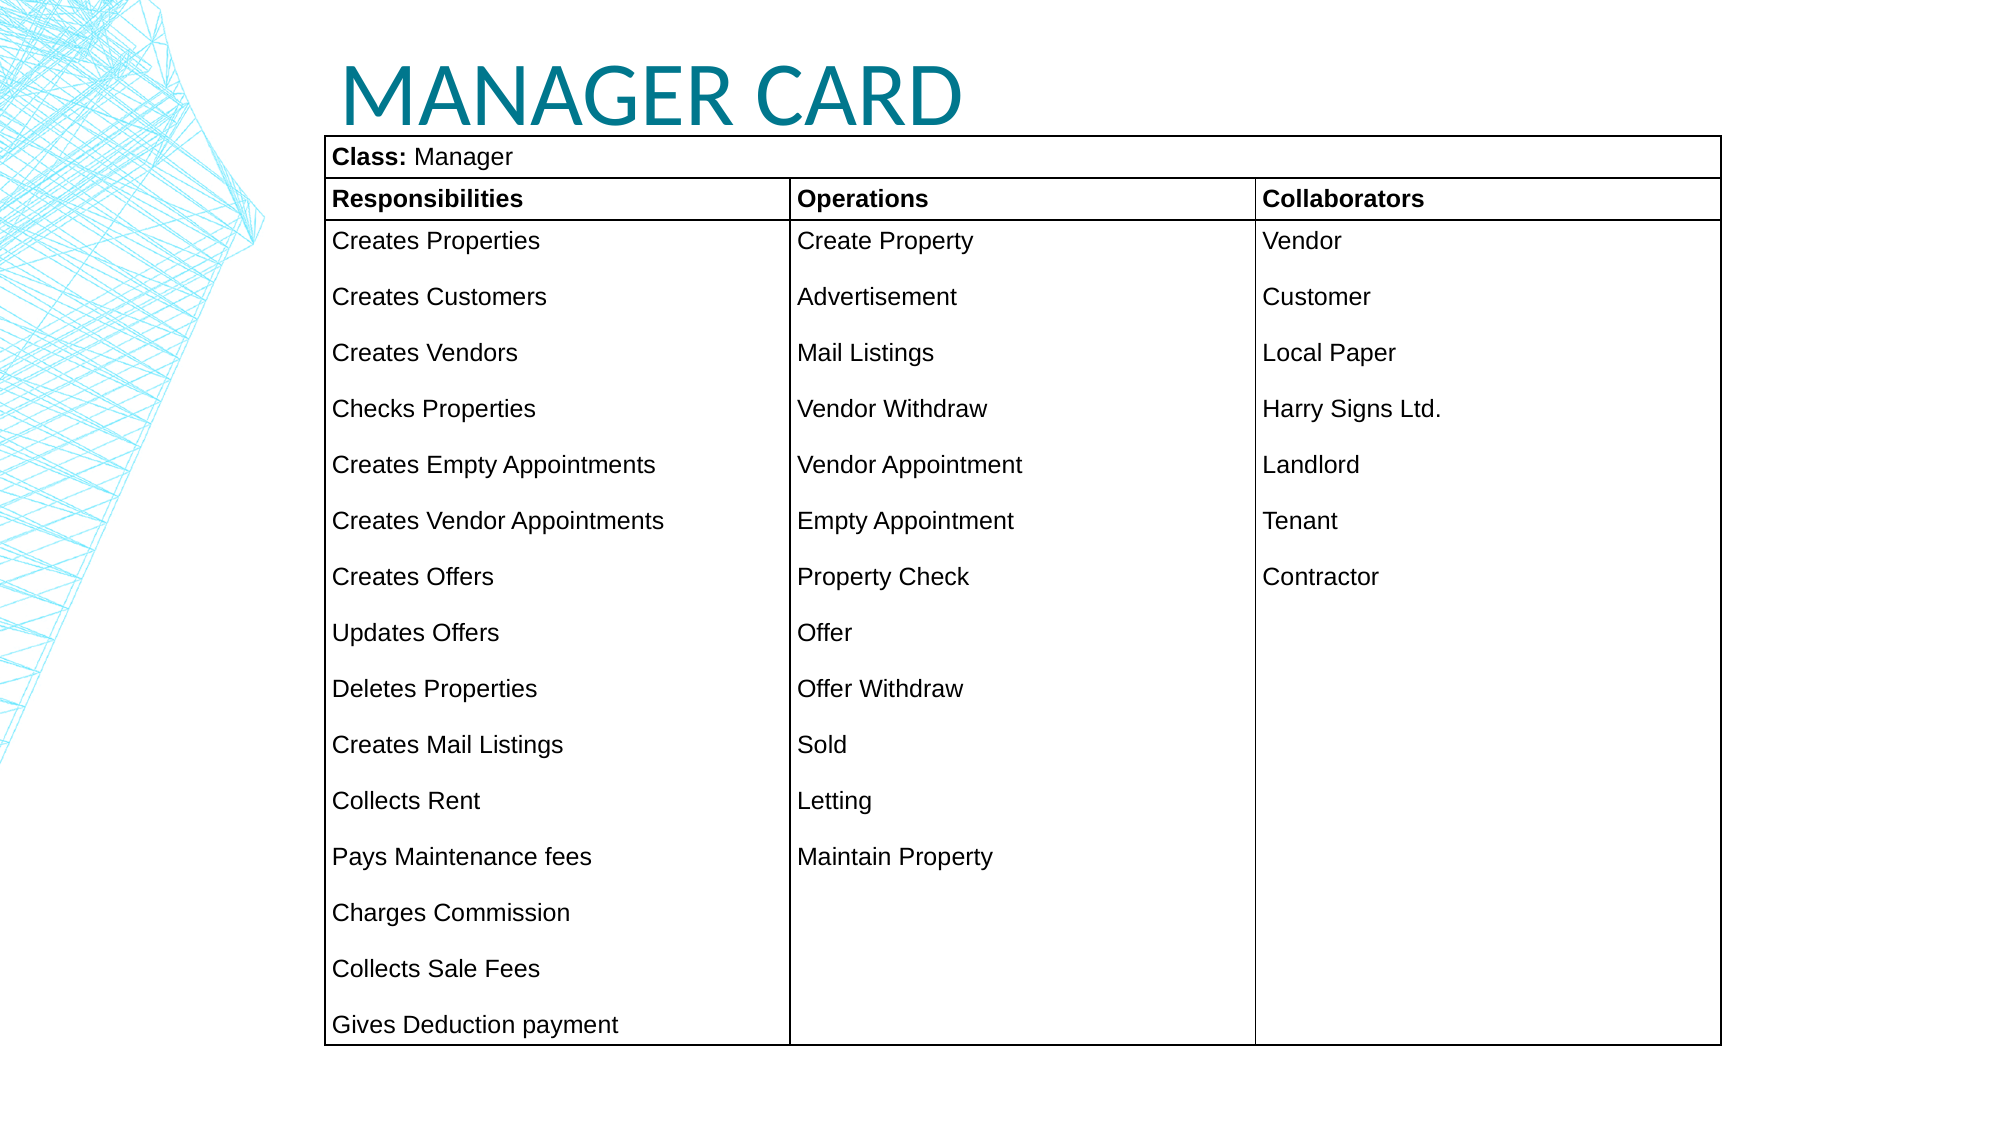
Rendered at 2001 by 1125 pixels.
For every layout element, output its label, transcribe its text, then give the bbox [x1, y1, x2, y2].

text_box [0, 0, 2000, 114]
picture [0, 0, 2001, 1125]
table_cell Create Property Advertisement Mail Listings Vendor Withdraw Vendor Appointment Empty Appointment Property Check Offer Offer Withdraw Sold Letting Maintain Property [791, 221, 1255, 1044]
title Manager Card [324, 114, 1863, 152]
table_cell Operations [791, 179, 1255, 219]
table_header Class: Manager [326, 137, 1720, 177]
table_cell Collaborators [1256, 179, 1720, 219]
table_cell Vendor Customer Local Paper Harry Signs Ltd. Landlord Tenant Contractor [1256, 221, 1720, 1044]
table_cell Responsibilities [326, 179, 789, 219]
table_cell Creates Properties Creates Customers Creates Vendors Checks Properties Creates Empty Appointments Creates Vendor Appointments Creates Offers Updates Offers Deletes Properties Creates Mail Listings Collects Rent Pays Maintenance fees Charges Commission Collects Sale Fees Gives Deduction payment [326, 221, 789, 1044]
